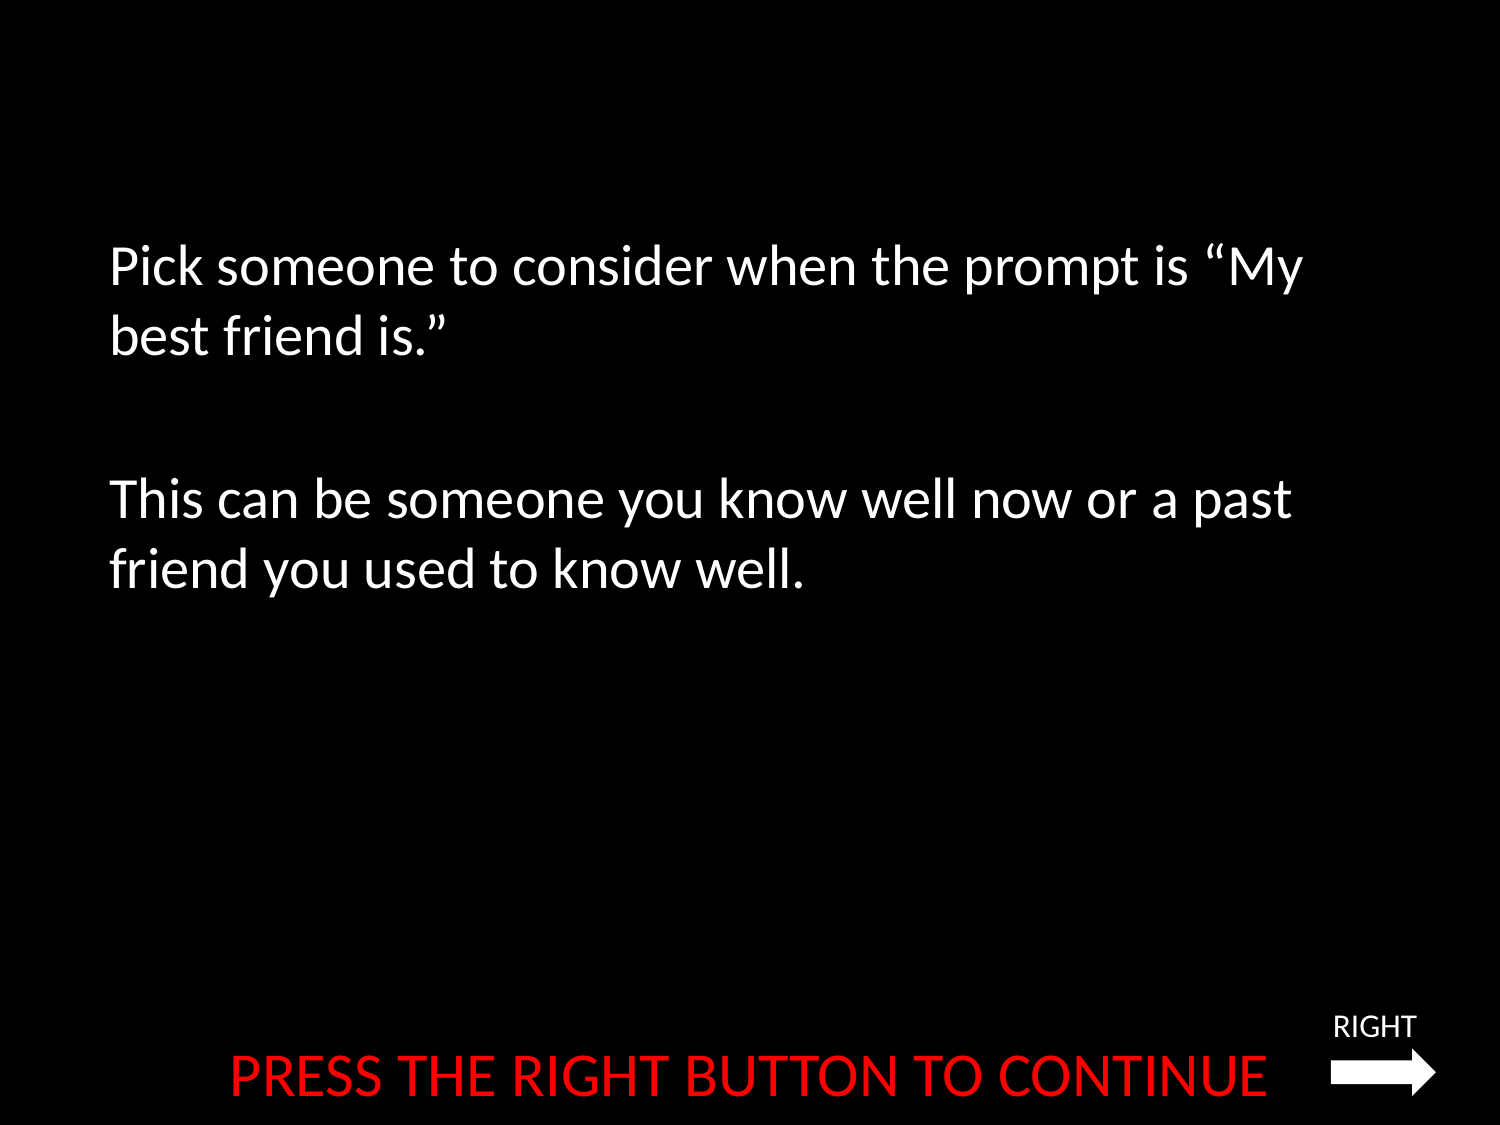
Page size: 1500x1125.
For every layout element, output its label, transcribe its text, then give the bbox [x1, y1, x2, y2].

text_box PRESS THE RIGHT BUTTON TO CONTINUE [0, 1017, 1249, 1125]
text_box [1330, 1047, 1437, 1097]
list Pick someone to consider when the prompt is “My best friend is.” This can be someone you know well now or a past friend you used to know well. [94, 56, 1397, 968]
text_box RIGHT [1249, 996, 1500, 1125]
